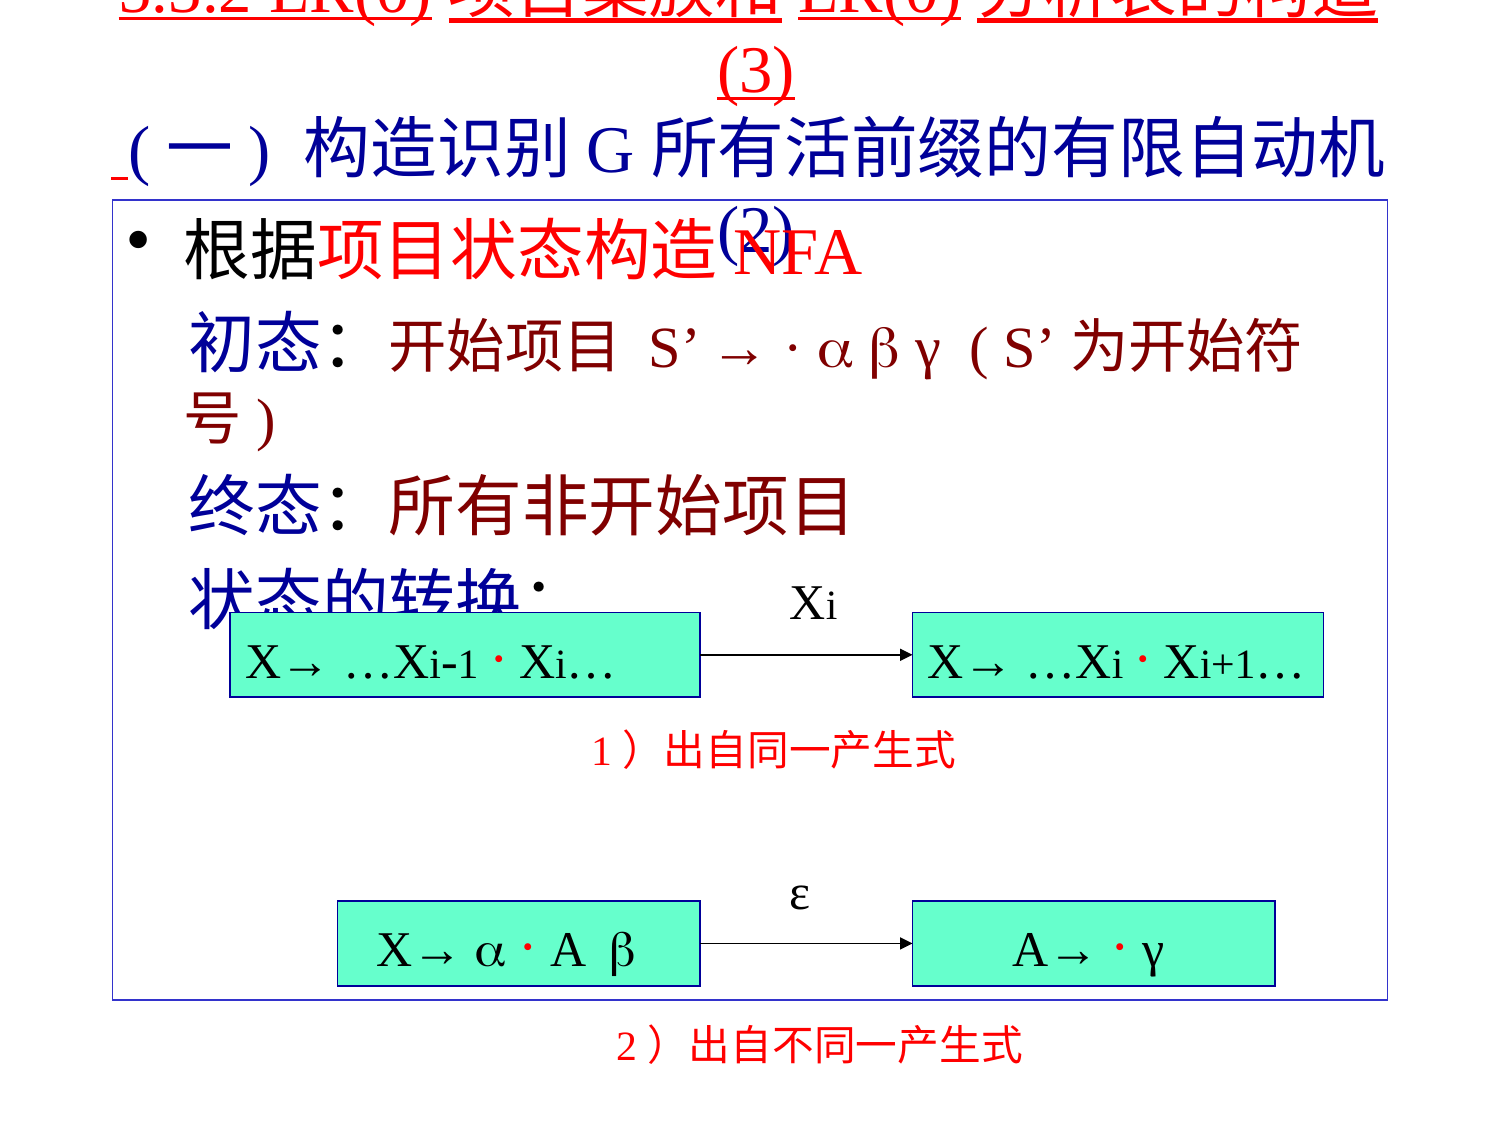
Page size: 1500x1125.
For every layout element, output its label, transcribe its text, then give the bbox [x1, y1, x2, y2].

list 根据项目状态构造NFA 初态：开始项目 S’ → ·   γ ( S’为开始符号) 终态：所有非开始项目 状态的转换： [112, 199, 1388, 1001]
text_box X→  · A  [337, 901, 700, 986]
text_box X→ …Xi · Xi+1… [912, 612, 1324, 698]
table_header [701, 657, 900, 661]
text_box ε [774, 852, 838, 928]
text_box X→ …Xi-1 · Xi… [230, 612, 700, 698]
title 5.3.2 LR(0)项目集族和LR(0)分析表的构造(3) (一) 构造识别G所有活前缀的有限自动机(2) [74, 12, 1438, 201]
text_box 2）出自不同一产生式 [601, 1011, 1038, 1077]
text_box 1）出自同一产生式 [576, 716, 971, 781]
text_box Xi [774, 562, 875, 638]
text_box A→ · γ [912, 901, 1275, 986]
